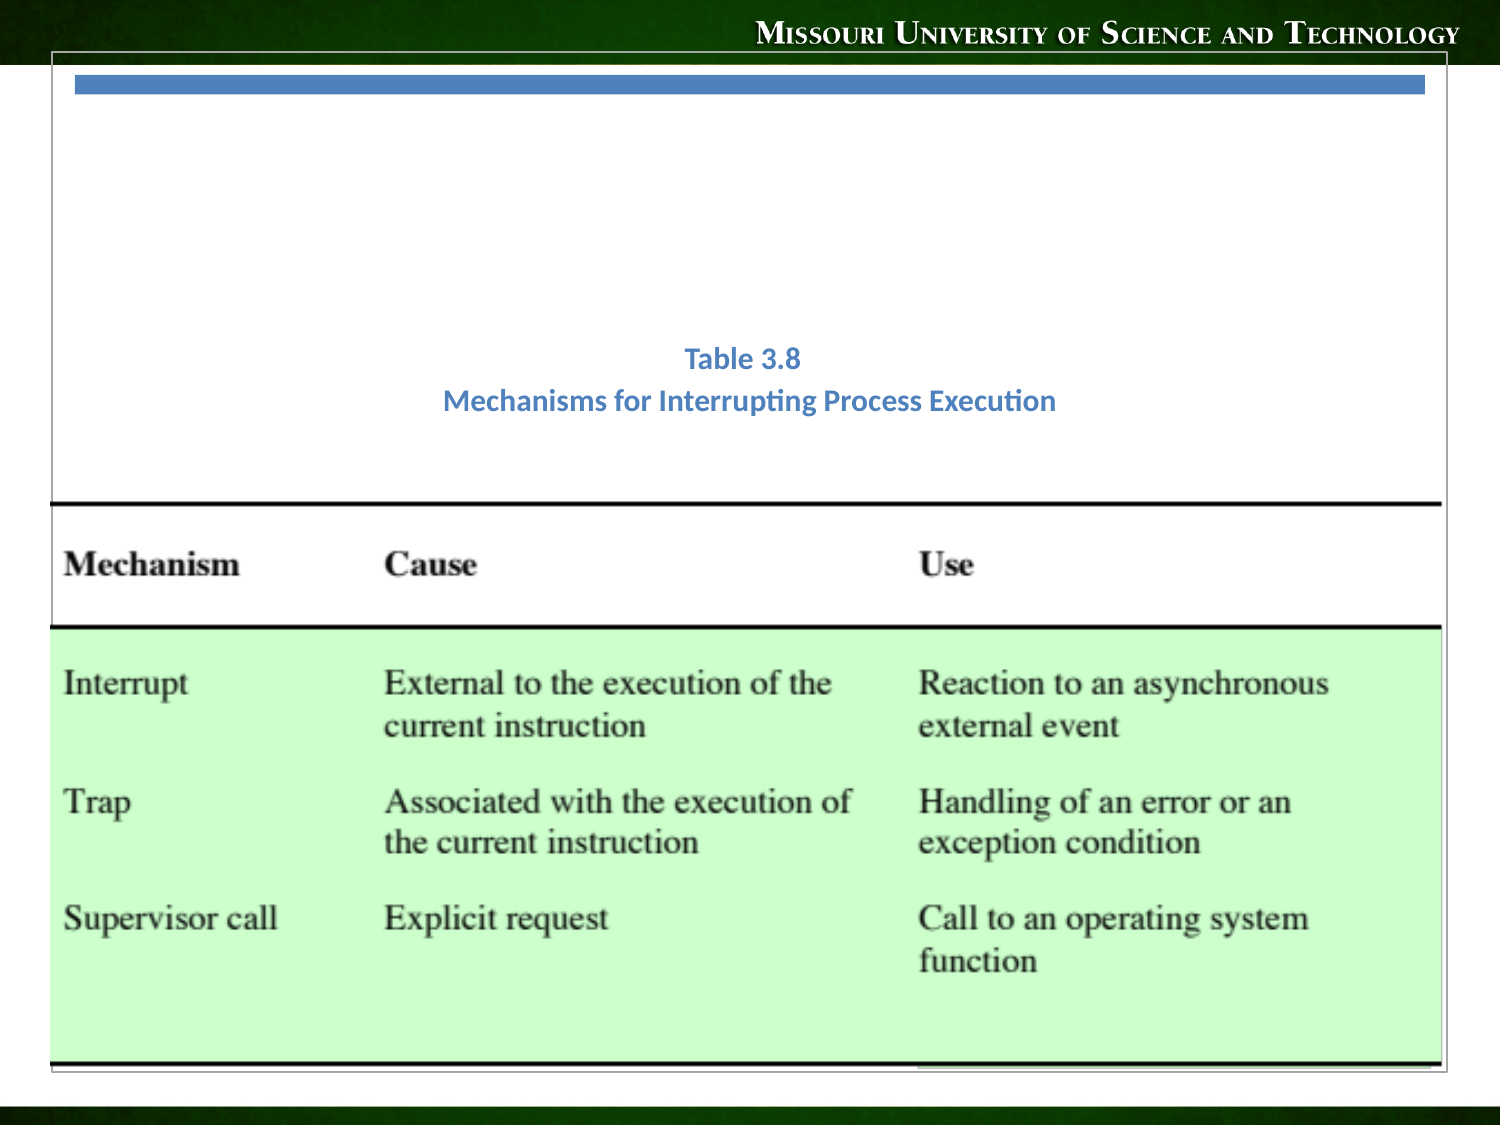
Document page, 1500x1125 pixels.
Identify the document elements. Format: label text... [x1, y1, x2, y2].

title Table 3.8 Mechanisms for Interrupting Process Execution [62, 324, 1438, 425]
picture [0, 0, 1500, 1125]
